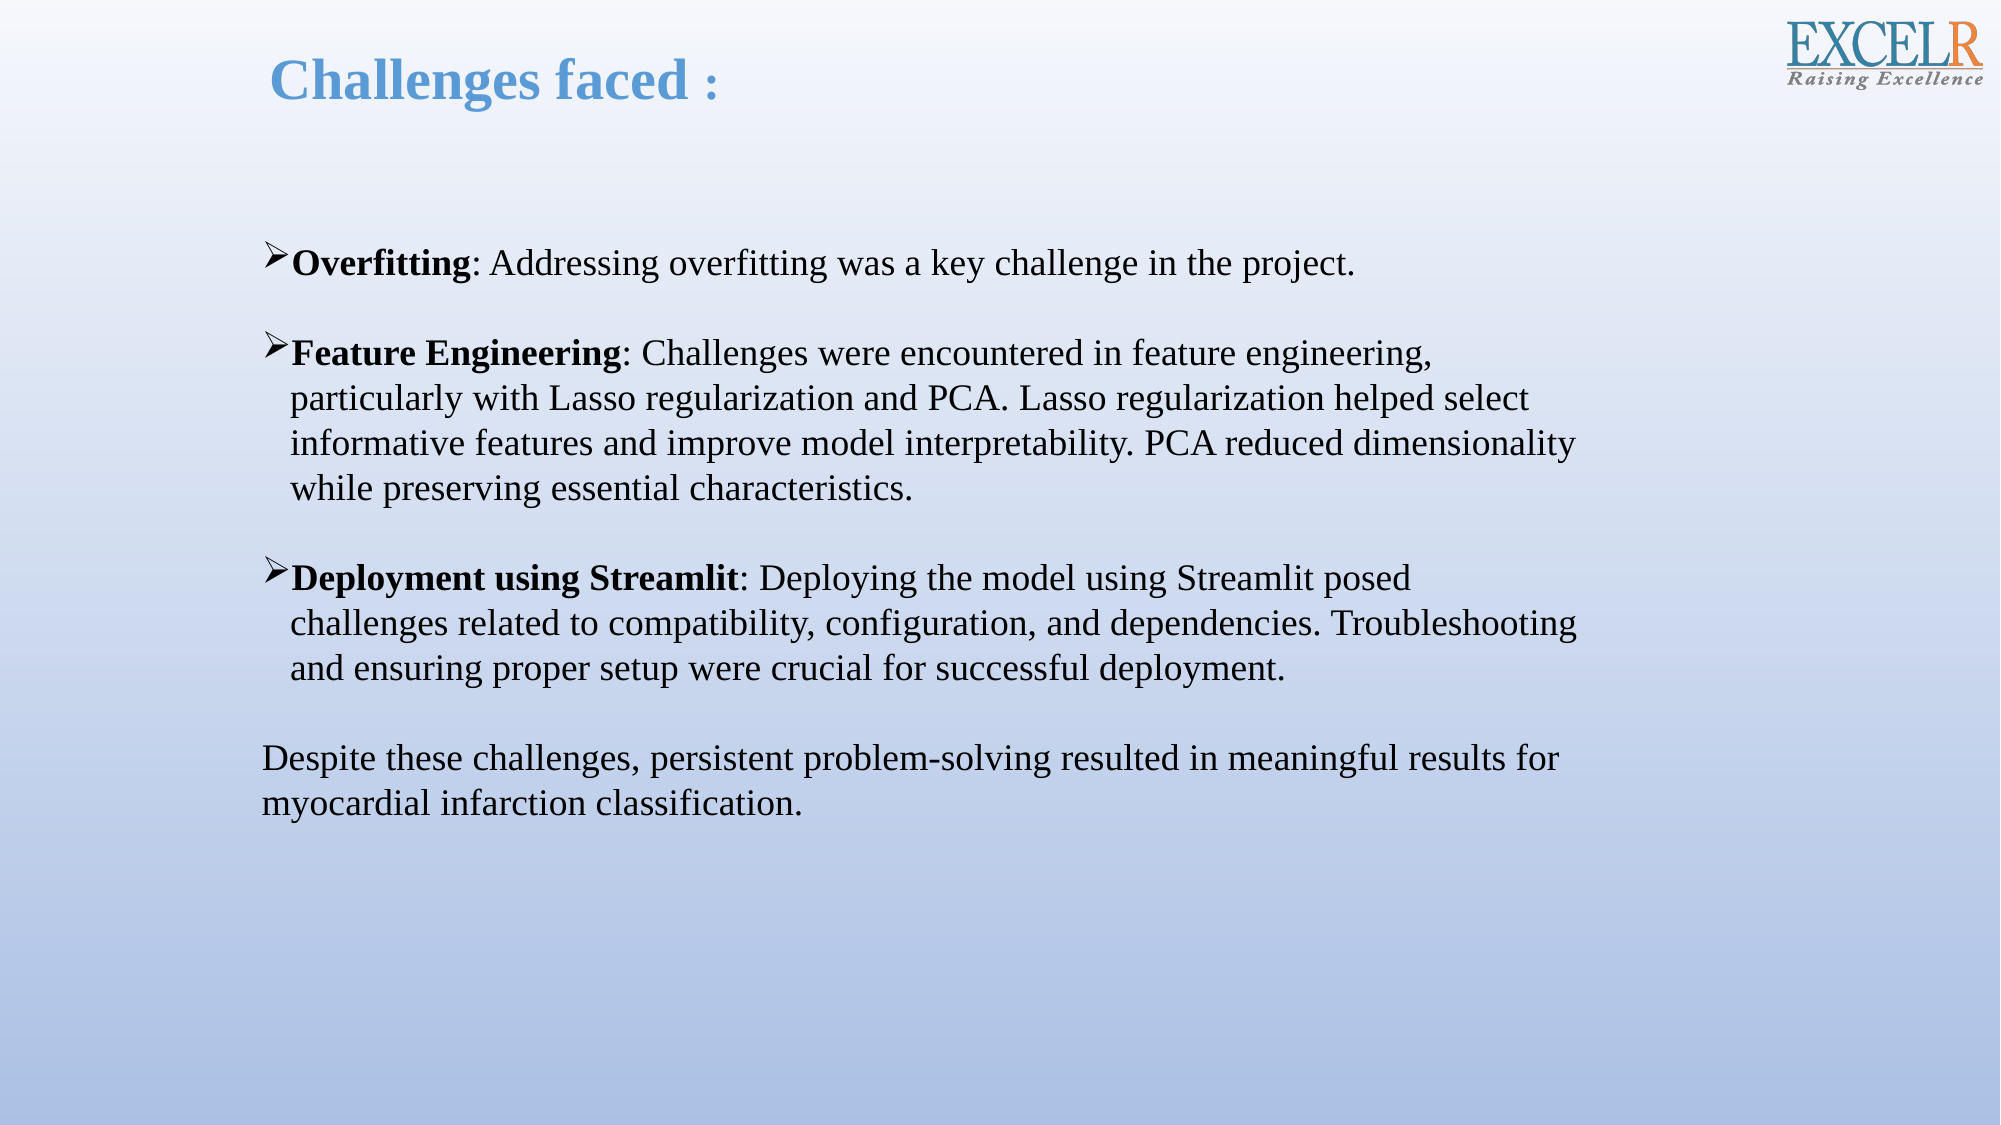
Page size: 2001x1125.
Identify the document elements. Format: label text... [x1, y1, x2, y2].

list [261, 130, 1771, 1023]
text_box Challenges faced : [254, 33, 963, 119]
text_box Overfitting: Addressing overfitting was a key challenge in the project. Feature Engineering: Challenges were encountered in feature engineering, particularly with Lasso regularization and PCA. Lasso regularization helped select informative features and improve model interpretability. PCA reduced dimensionality while preserving essential characteristics. Deployment using Streamlit: Deploying the model using Streamlit posed challenges related to compatibility, configuration, and dependencies. Troubleshooting and ensuring proper setup were crucial for successful deployment. Despite these challenges, persistent problem-solving resulted in meaningful results for myocardial infarction classification. [261, 179, 1579, 945]
picture [1787, 21, 1983, 90]
